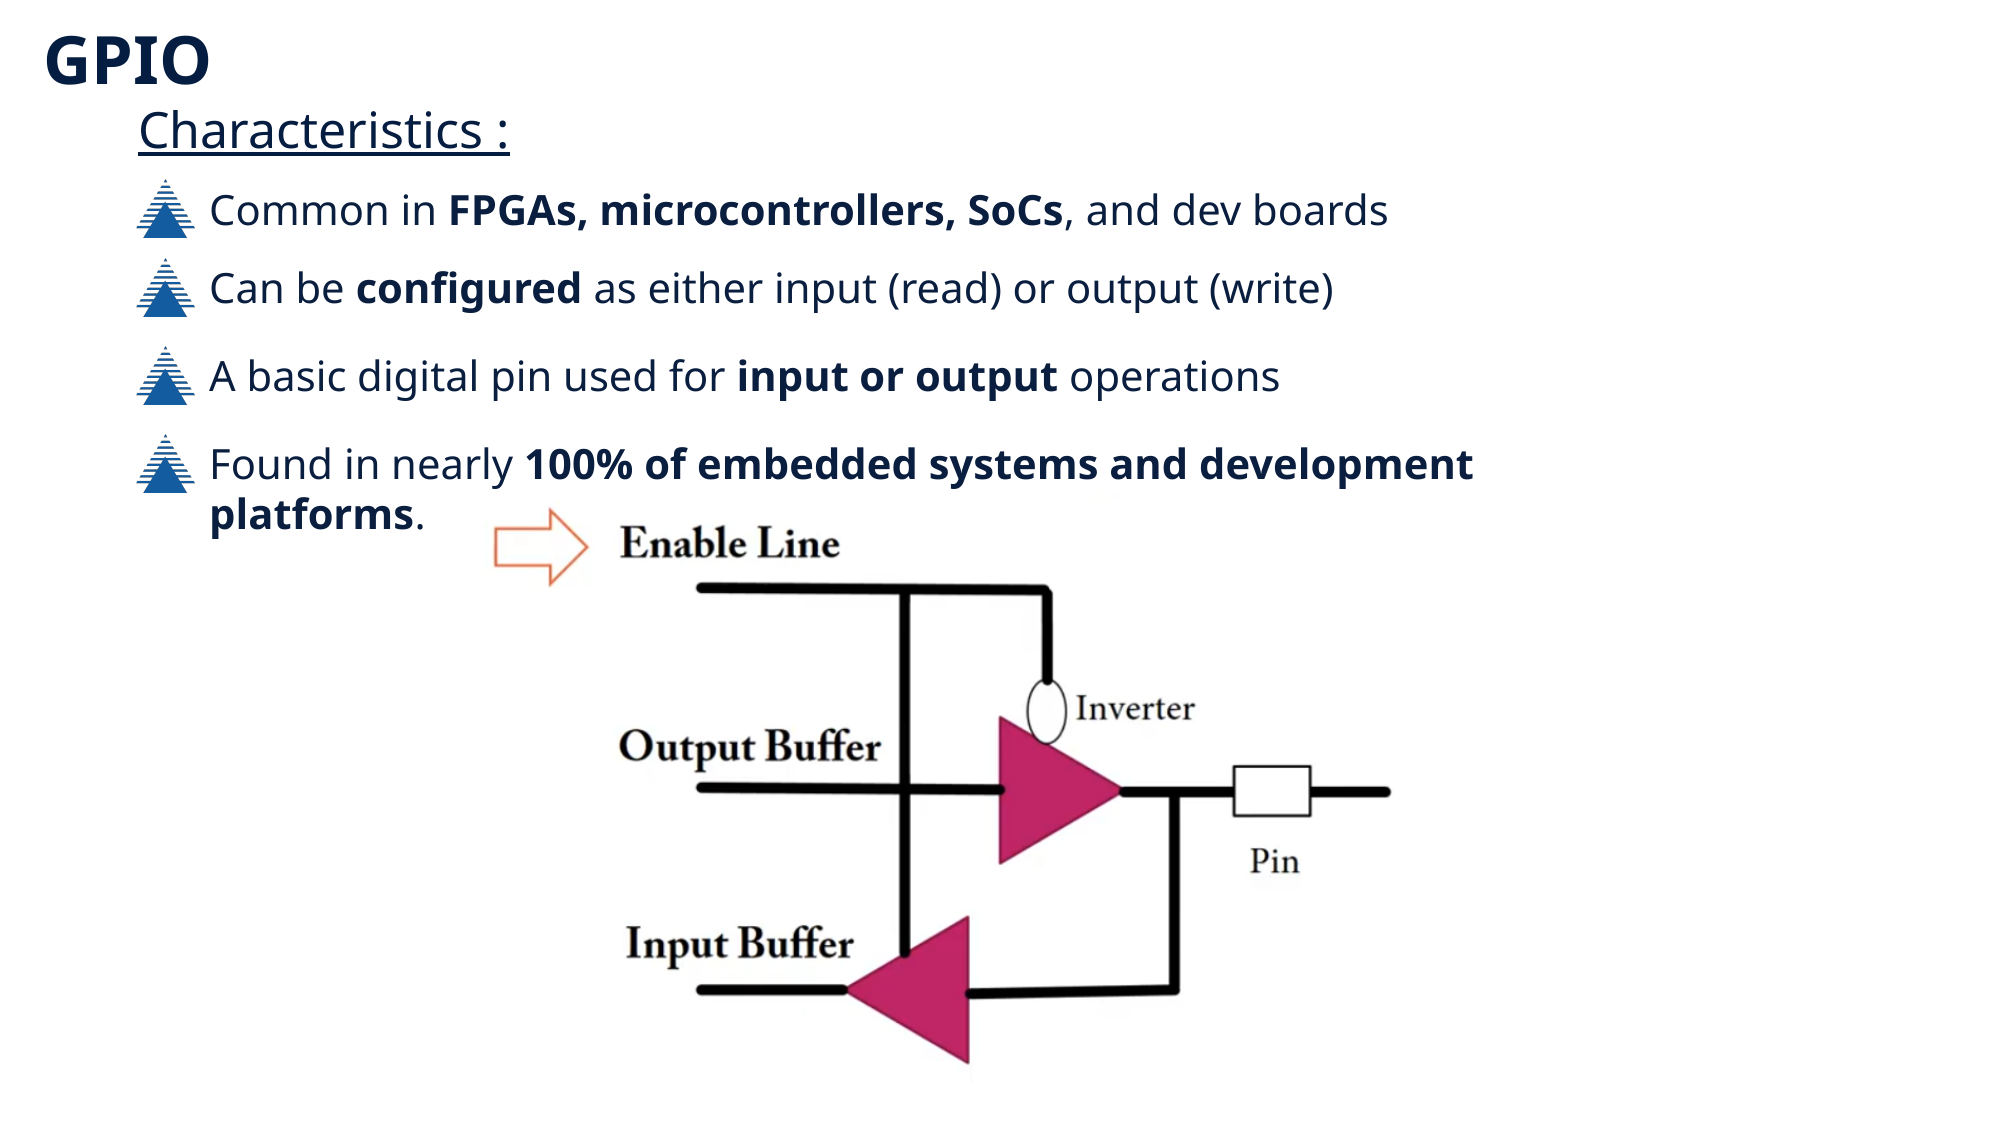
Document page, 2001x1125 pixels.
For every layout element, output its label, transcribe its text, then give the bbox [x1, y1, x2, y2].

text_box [135, 254, 1691, 321]
picture [465, 492, 1420, 1084]
text_box Characteristics : [123, 97, 1596, 184]
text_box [135, 175, 1691, 243]
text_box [135, 430, 1691, 497]
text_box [135, 342, 1691, 409]
text_box GPIO [28, 10, 1229, 105]
